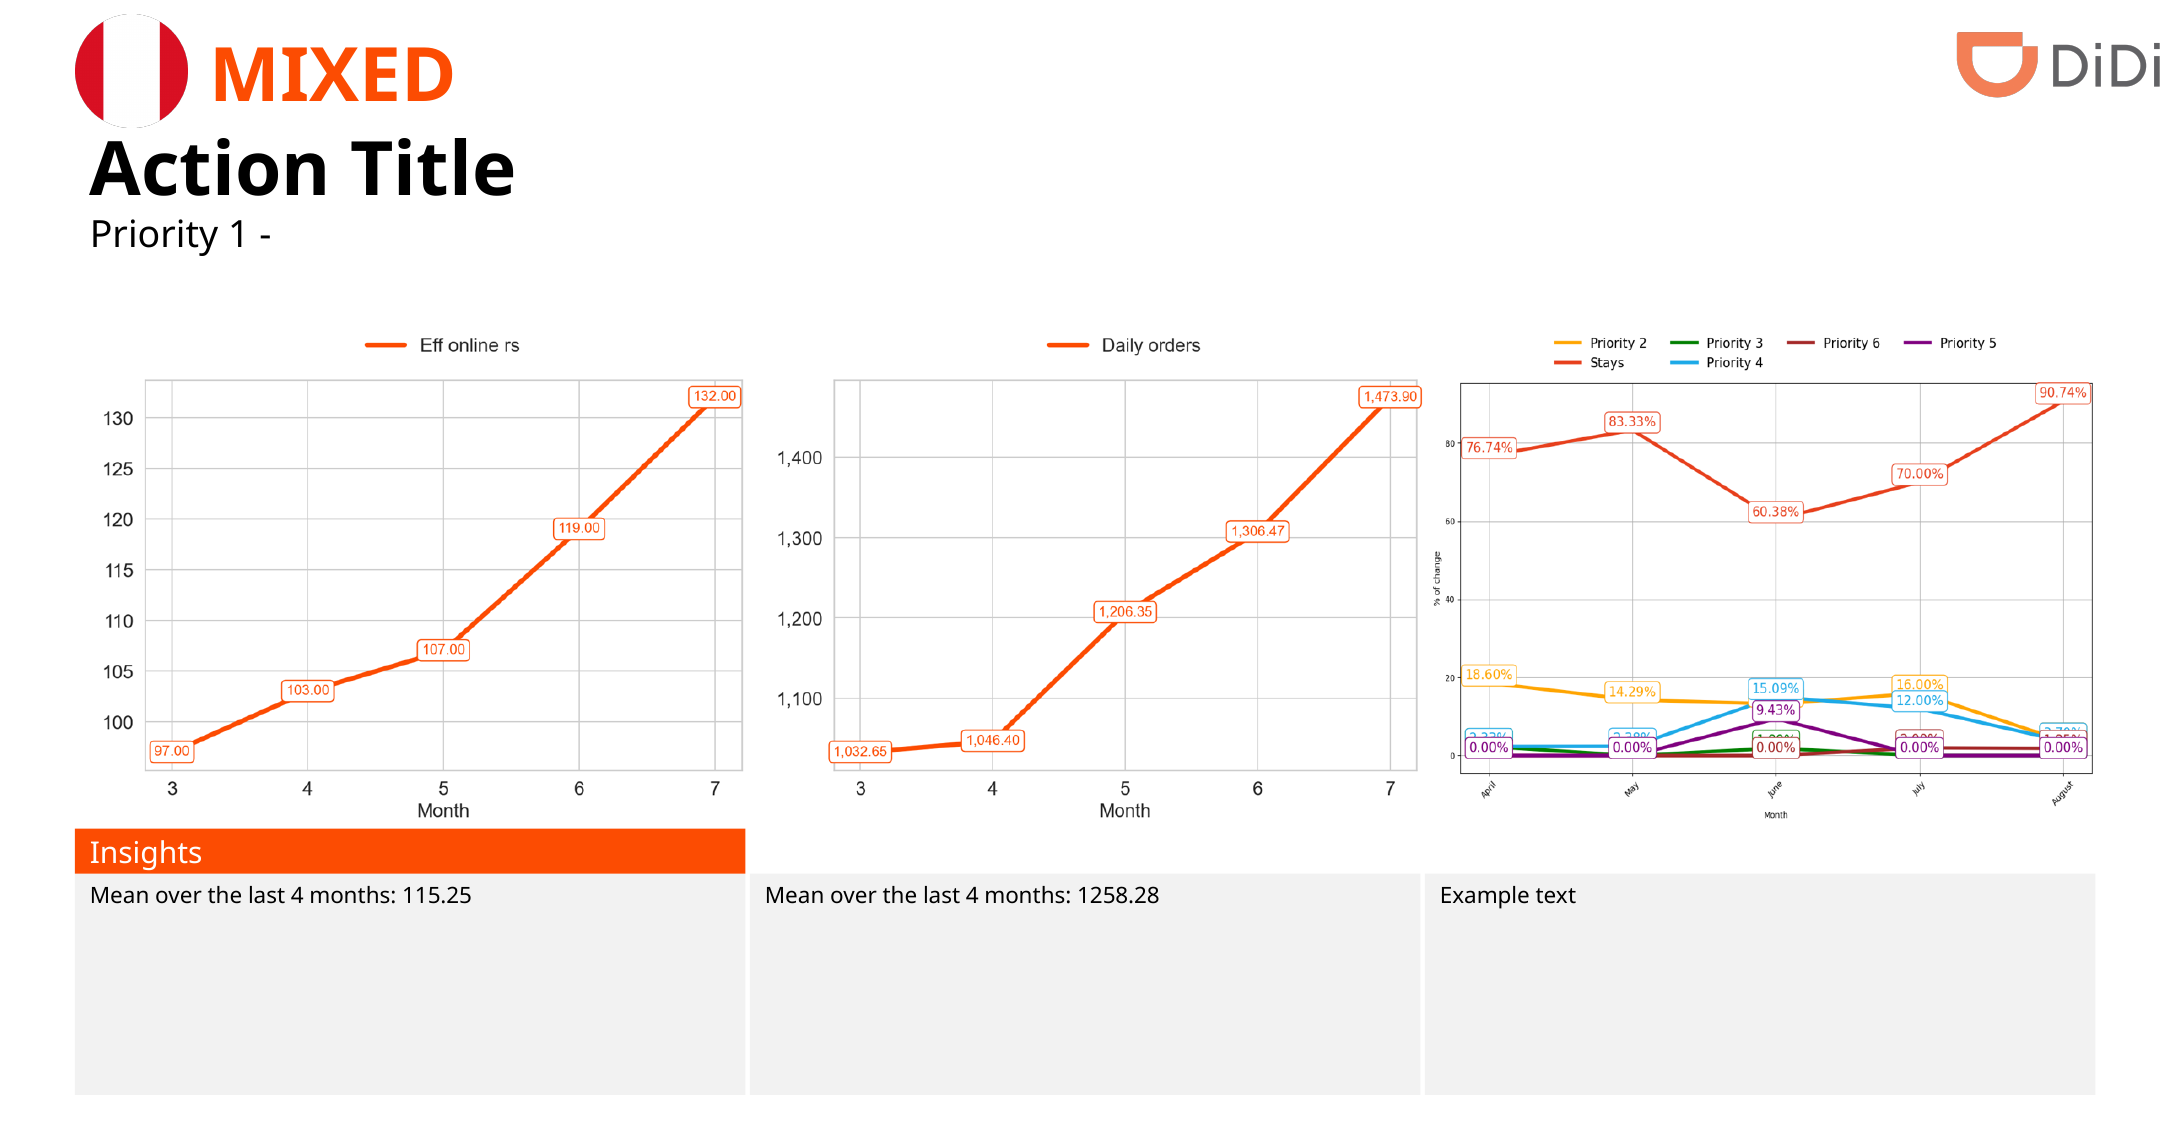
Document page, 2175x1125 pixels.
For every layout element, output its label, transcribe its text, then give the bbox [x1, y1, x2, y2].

text_box Mean over the last 4 months: 1258.28 [749, 873, 1421, 1095]
picture [74, 14, 188, 128]
picture [74, 322, 2101, 829]
text_box Mean over the last 4 months: 115.25 [74, 874, 746, 1095]
text_box Insights [74, 837, 746, 874]
picture [1949, 1, 2175, 129]
text_box MIXED [194, 15, 1800, 127]
text_box Example text [1424, 873, 2096, 1095]
text_box Action Title [74, 127, 2175, 202]
text_box Priority 1 - [74, 202, 2175, 263]
